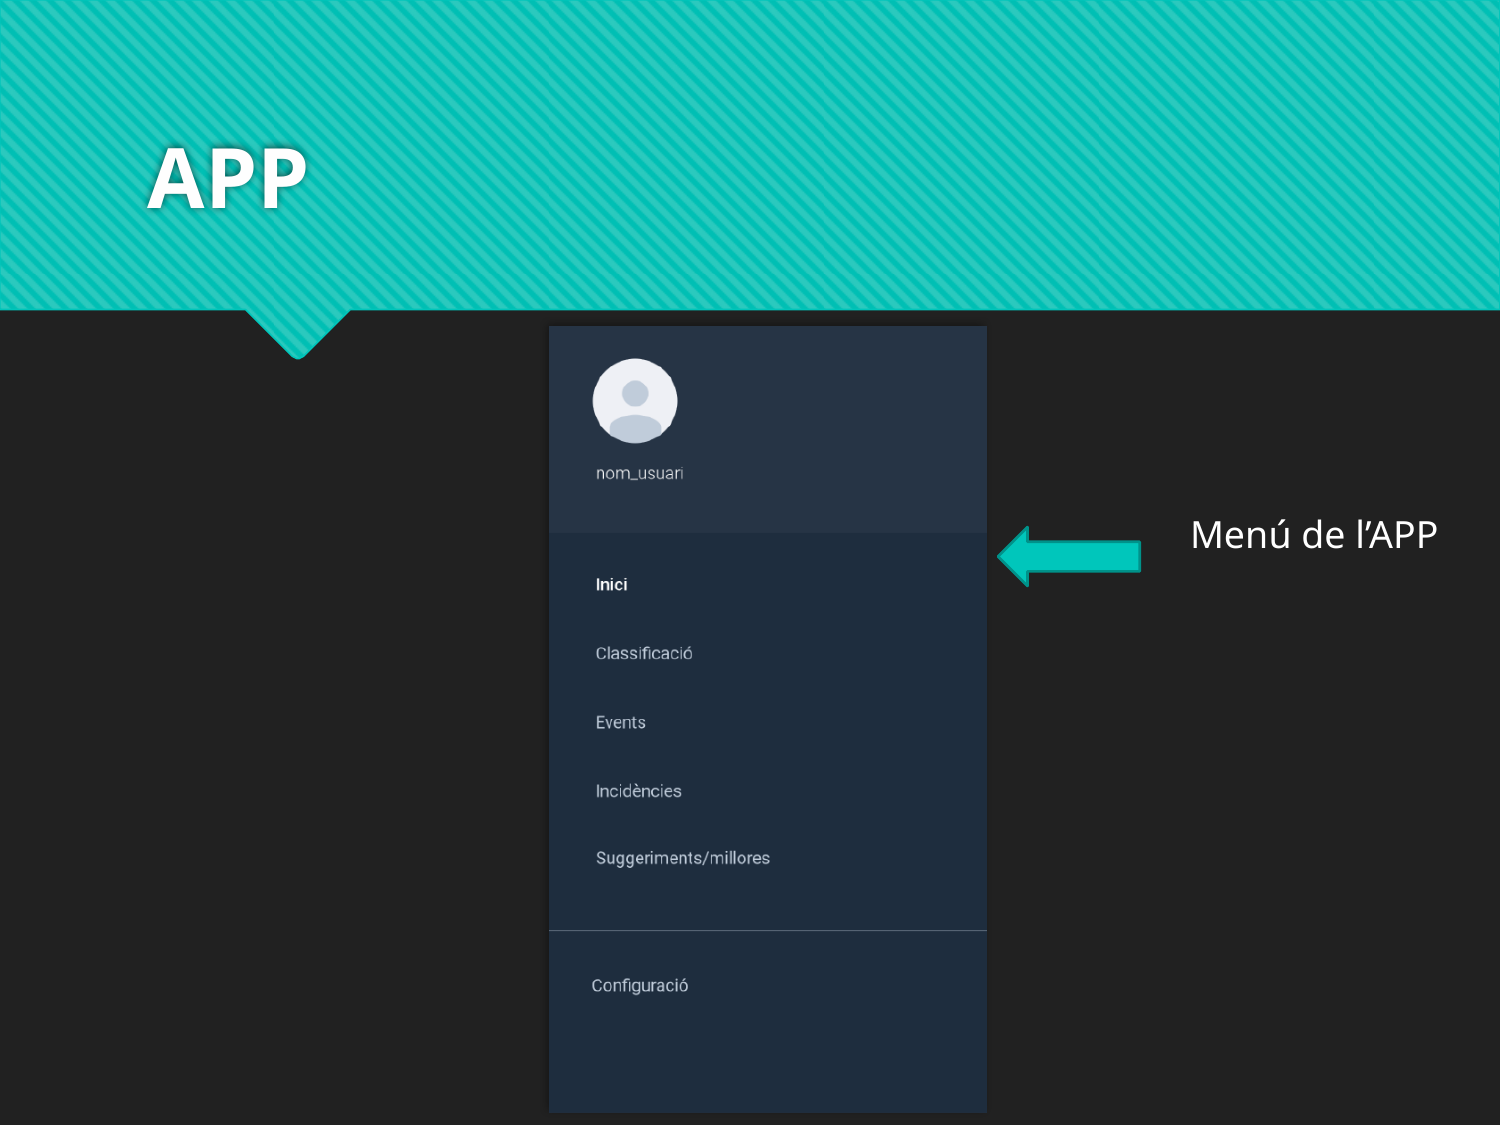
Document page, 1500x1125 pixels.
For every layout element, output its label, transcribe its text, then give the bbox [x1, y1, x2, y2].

title APP [132, 73, 1368, 233]
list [548, 326, 987, 1113]
text_box Menú de l’APP [1175, 503, 1471, 564]
text_box [997, 525, 1142, 588]
